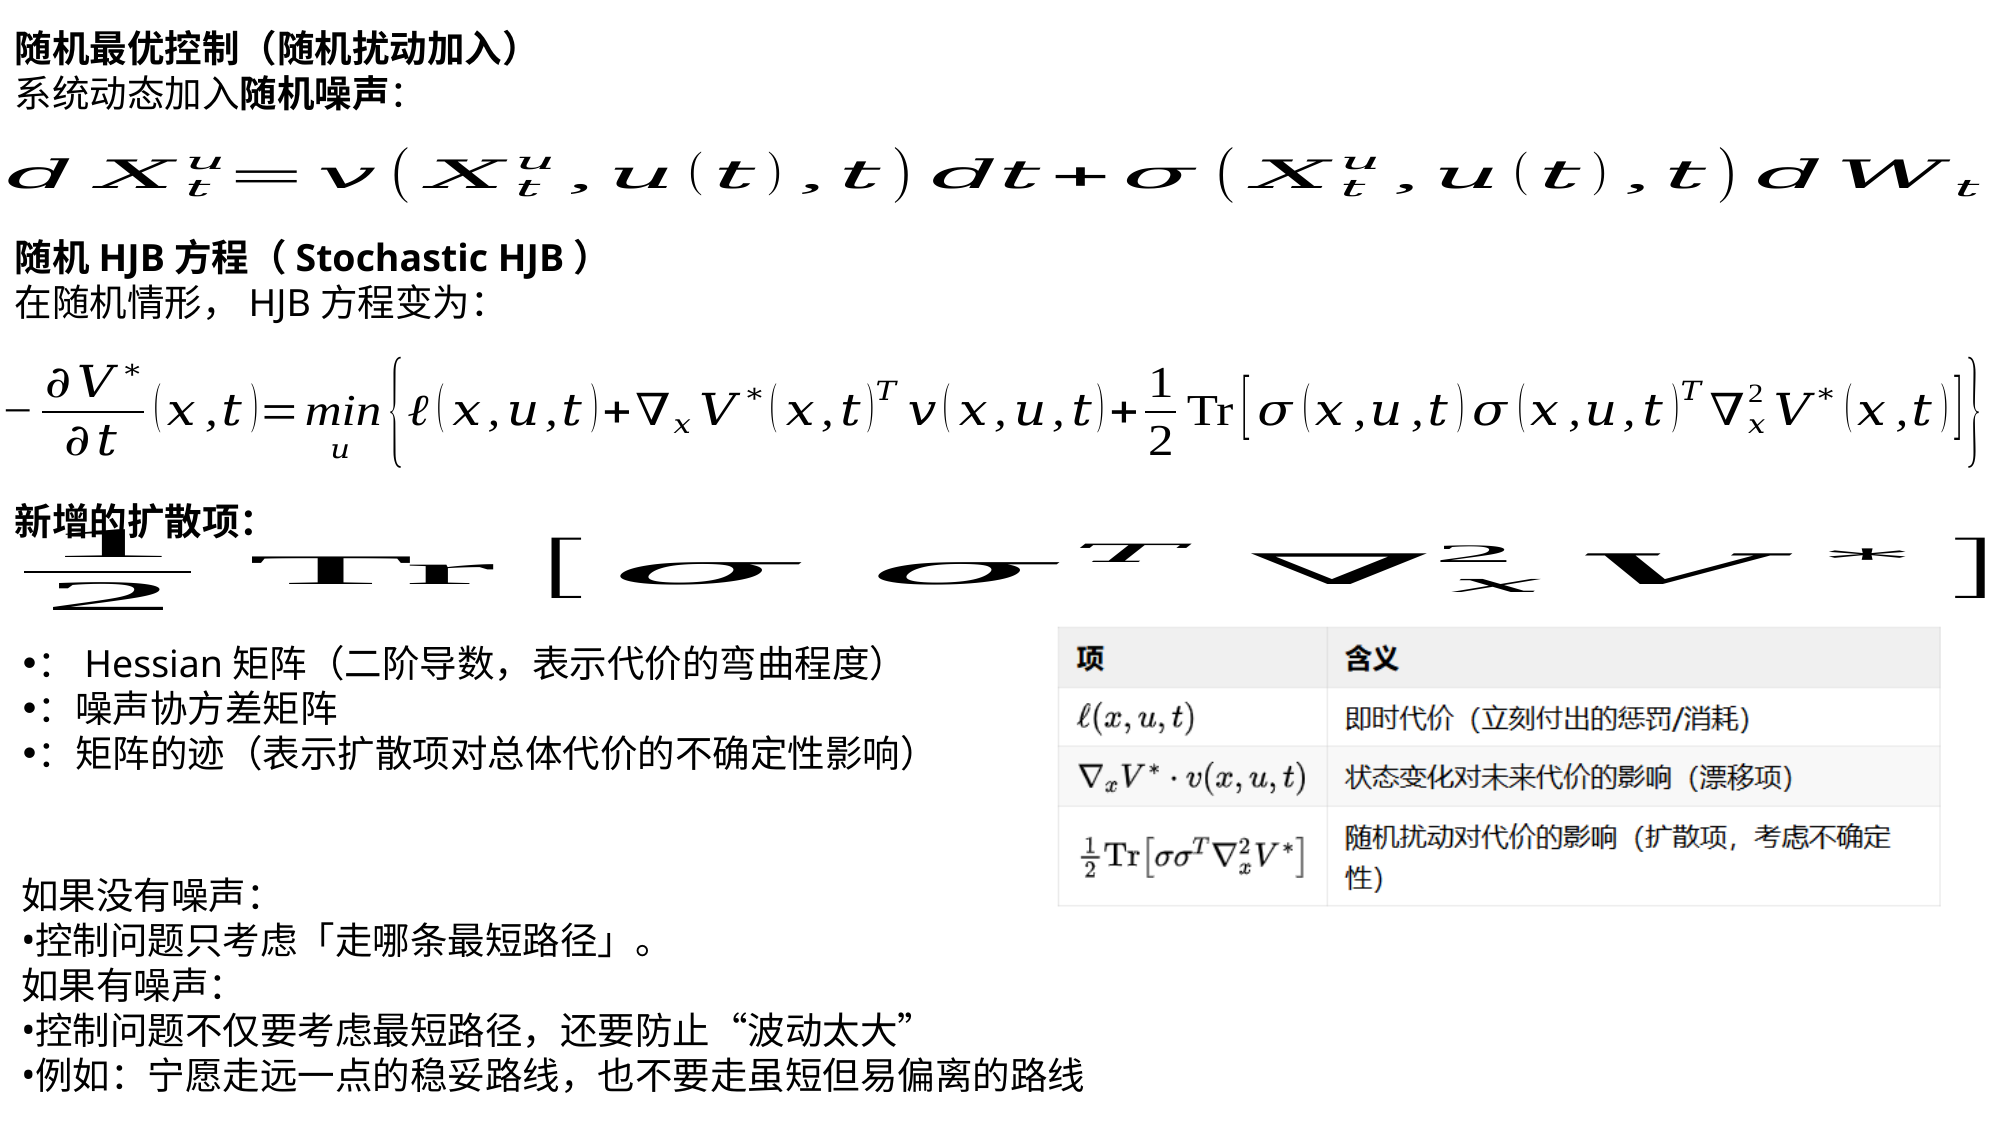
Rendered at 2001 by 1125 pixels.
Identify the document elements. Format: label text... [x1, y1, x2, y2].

text_box 新增的扩散项： [0, 490, 1987, 551]
text_box 如果没有噪声： 控制问题只考虑「走哪条最短路径」。 如果有噪声： 控制问题不仅要考虑最短路径，还要防止“波动太大” 例如：宁愿走远一点的稳妥路线，也不要走虽短但易偏离的路线 [6, 864, 1860, 1105]
text_box 随机最优控制（随机扰动加入） 系统动态加入随机噪声： [0, 17, 1987, 123]
text_box 随机HJB方程（Stochastic HJB） 在随机情形，HJB方程变为： [0, 226, 1987, 331]
picture [1043, 607, 1960, 927]
